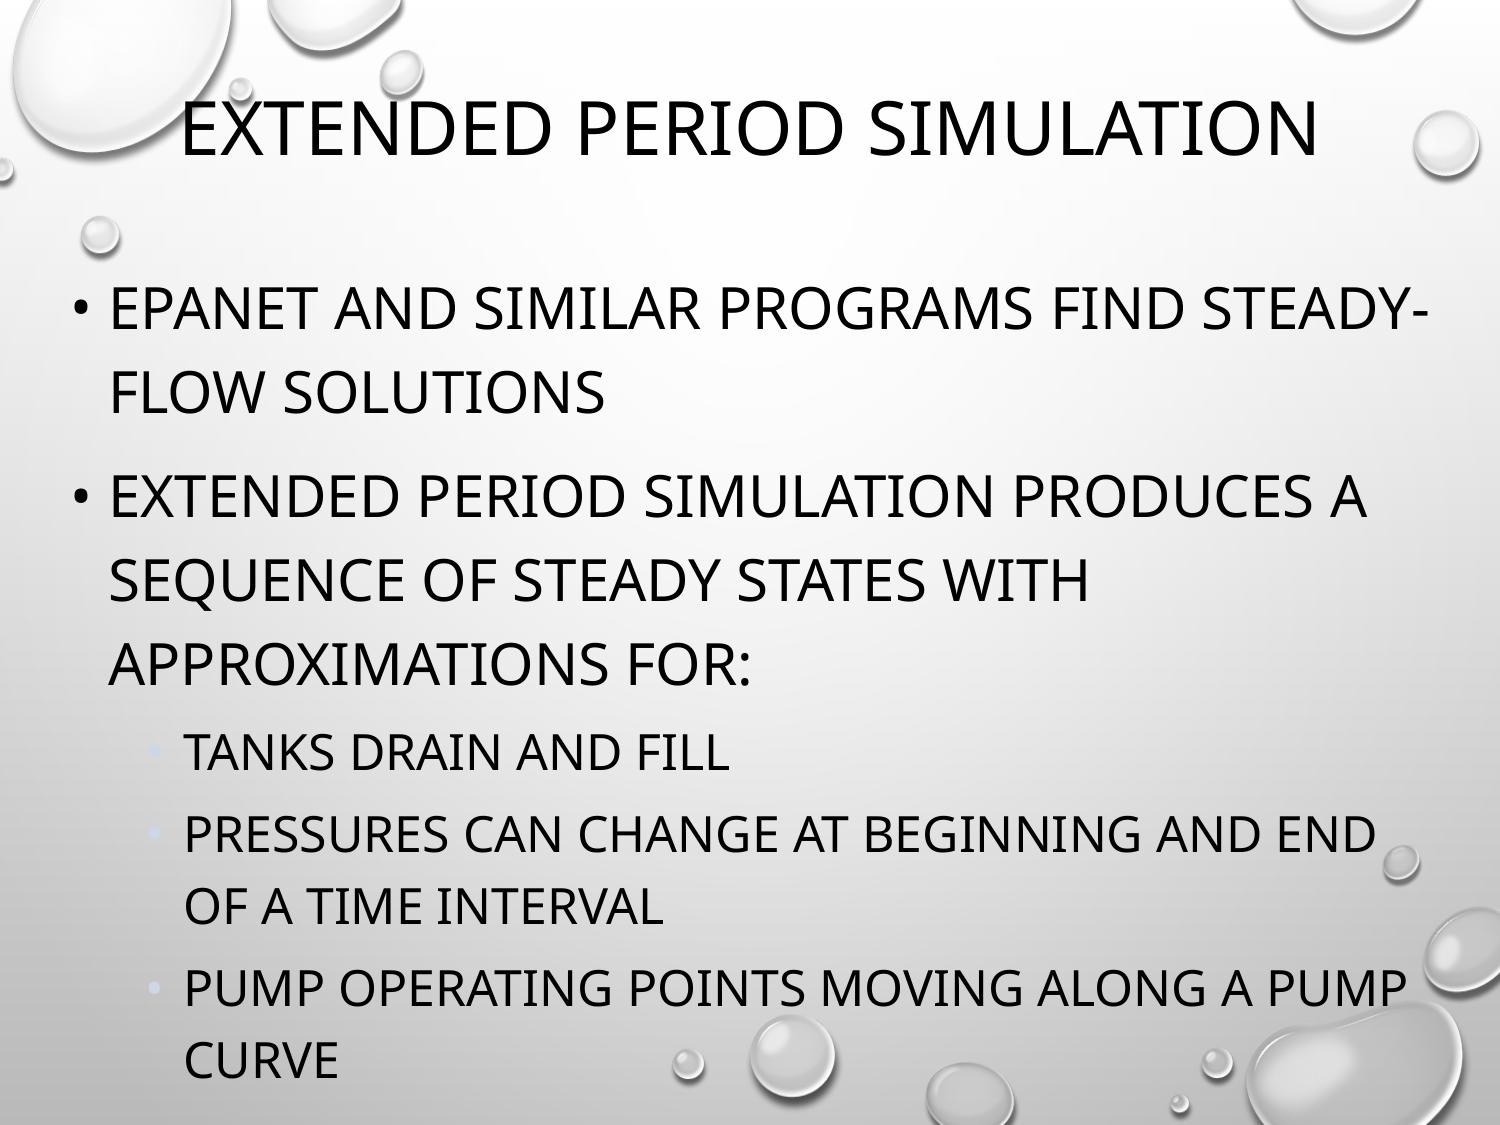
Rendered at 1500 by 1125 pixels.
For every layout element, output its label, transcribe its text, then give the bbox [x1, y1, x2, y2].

title Extended period simulation [112, 0, 1388, 249]
list EPANET and similar programs find steady-flow solutions Extended period simulation produces a sequence of steady states with approximations for: Tanks drain and fill Pressures can change at beginning and end of a time interval Pump operating points moving along a pump curve [55, 249, 1453, 955]
picture [0, 0, 1500, 1125]
